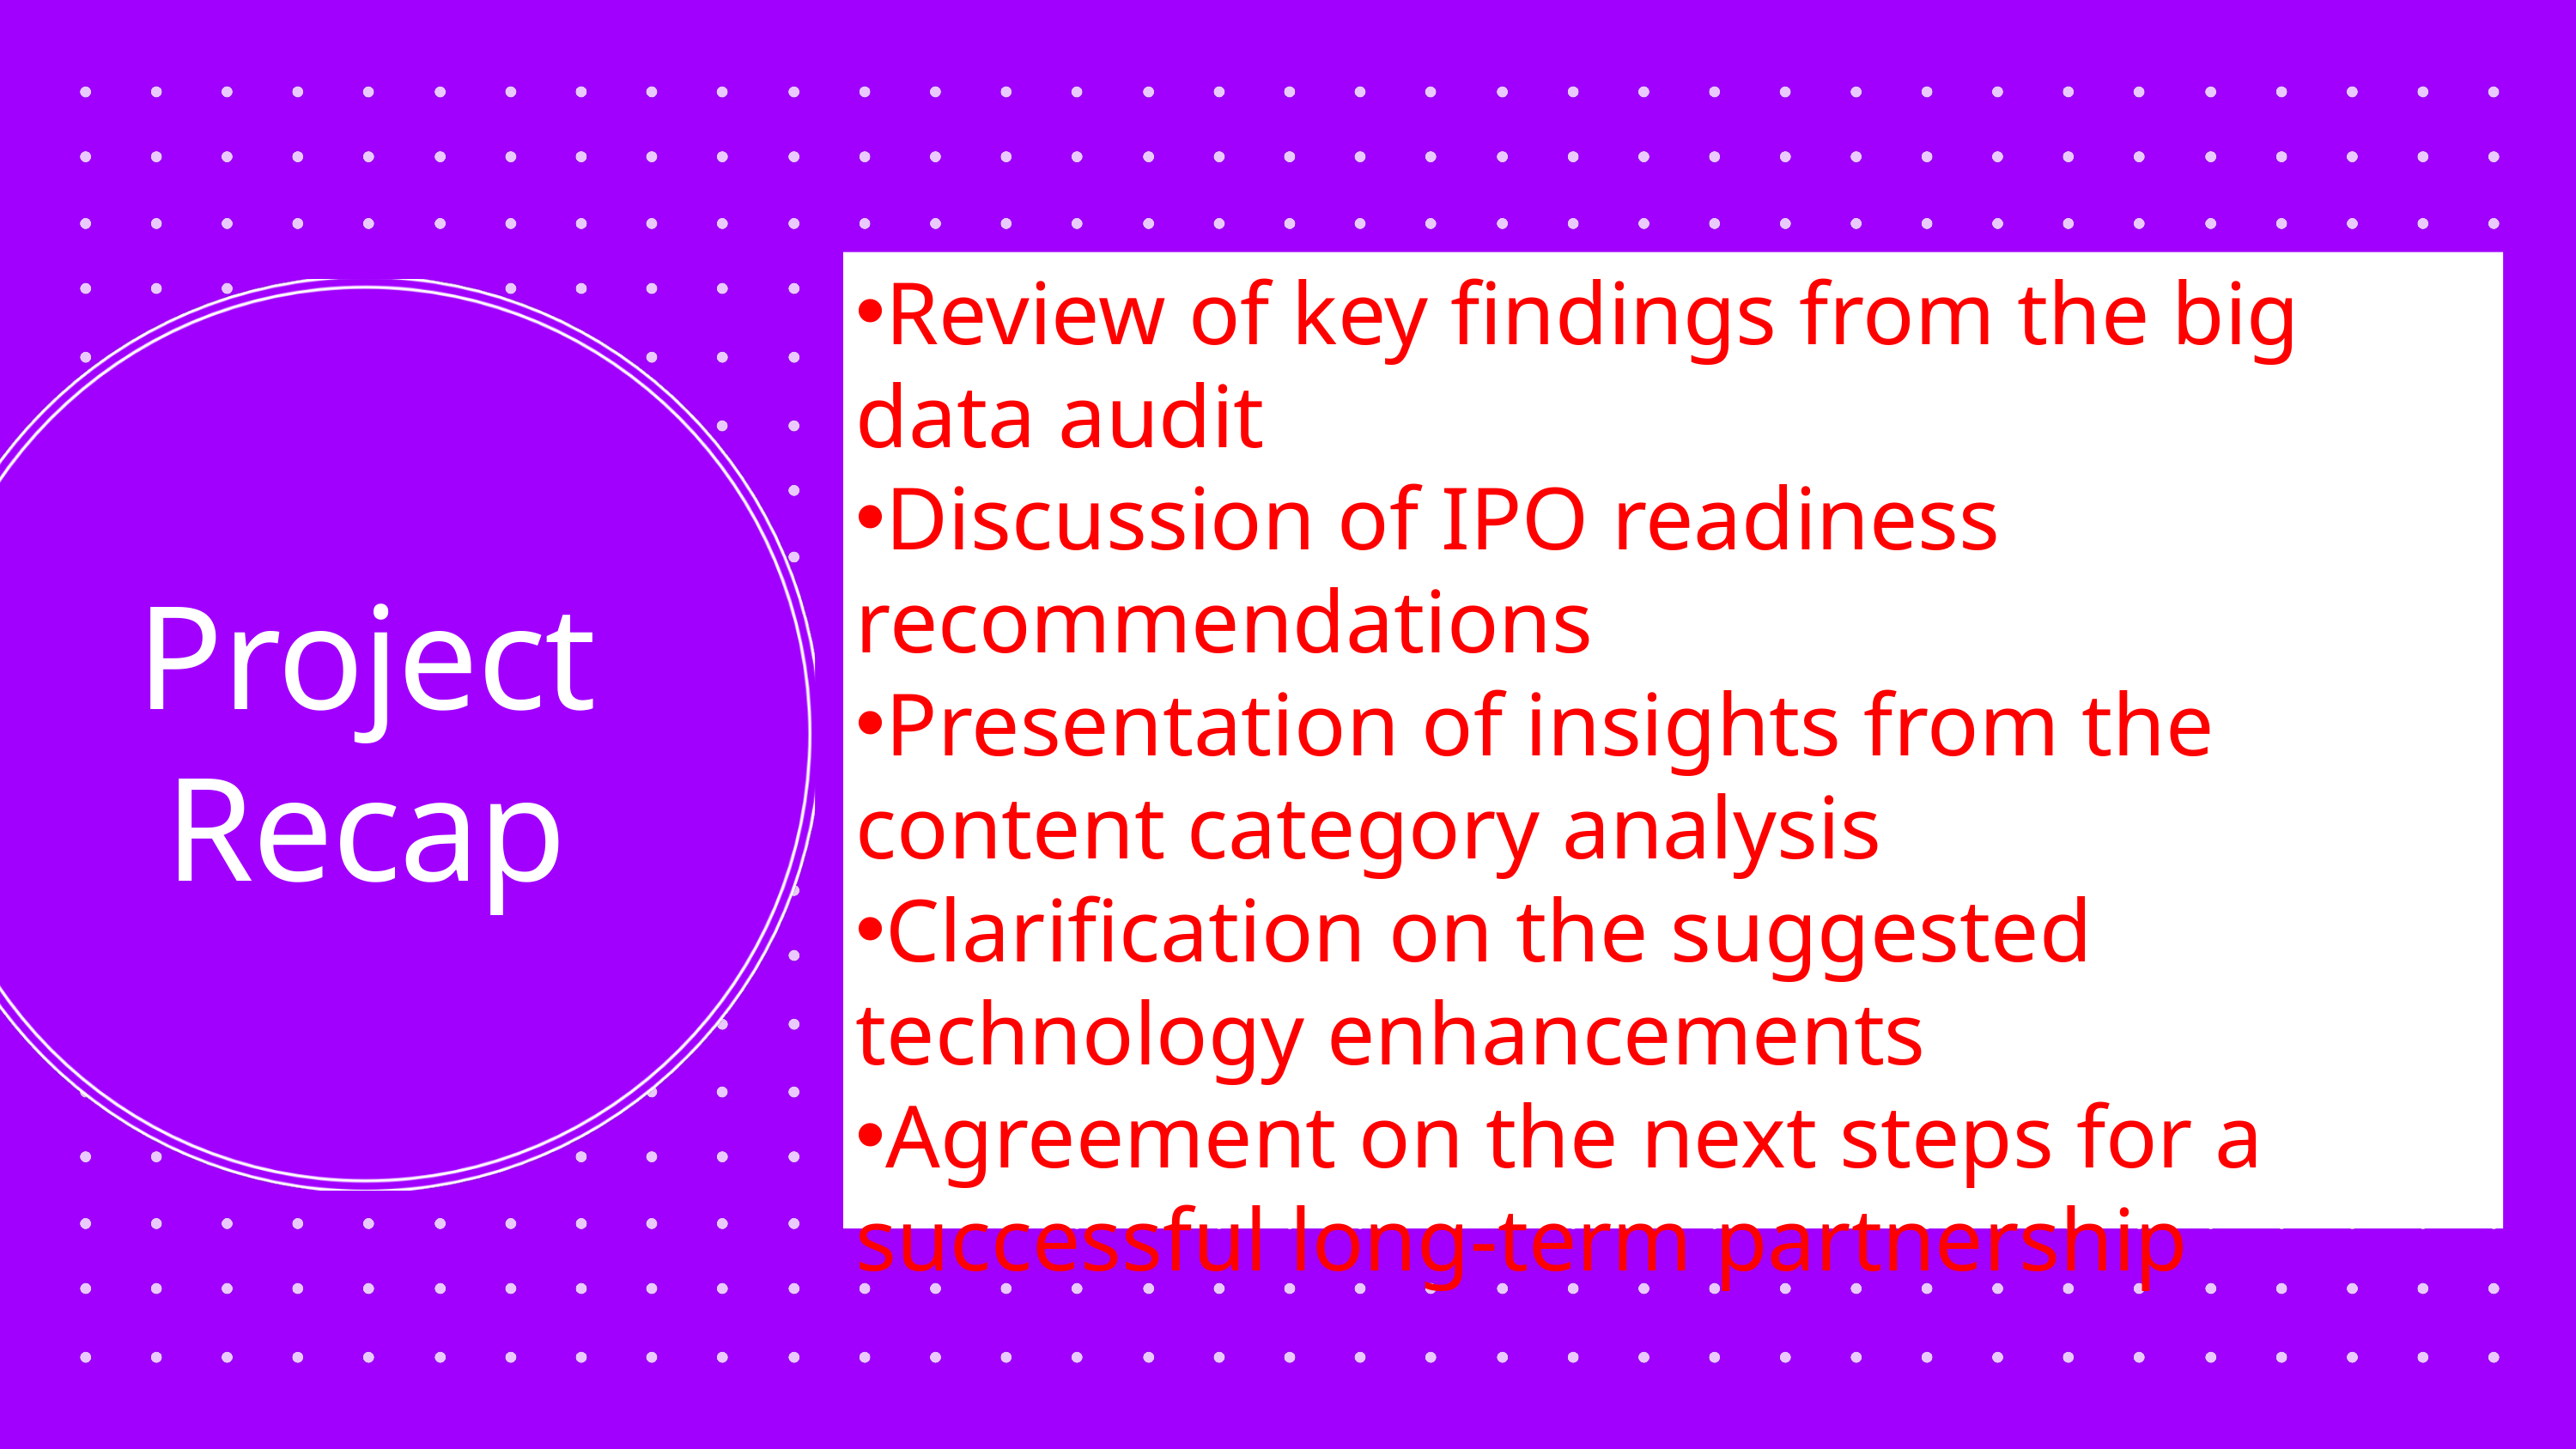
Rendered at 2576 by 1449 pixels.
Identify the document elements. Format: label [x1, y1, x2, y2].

picture [0, 279, 816, 1191]
text_box [72, 82, 2504, 1367]
